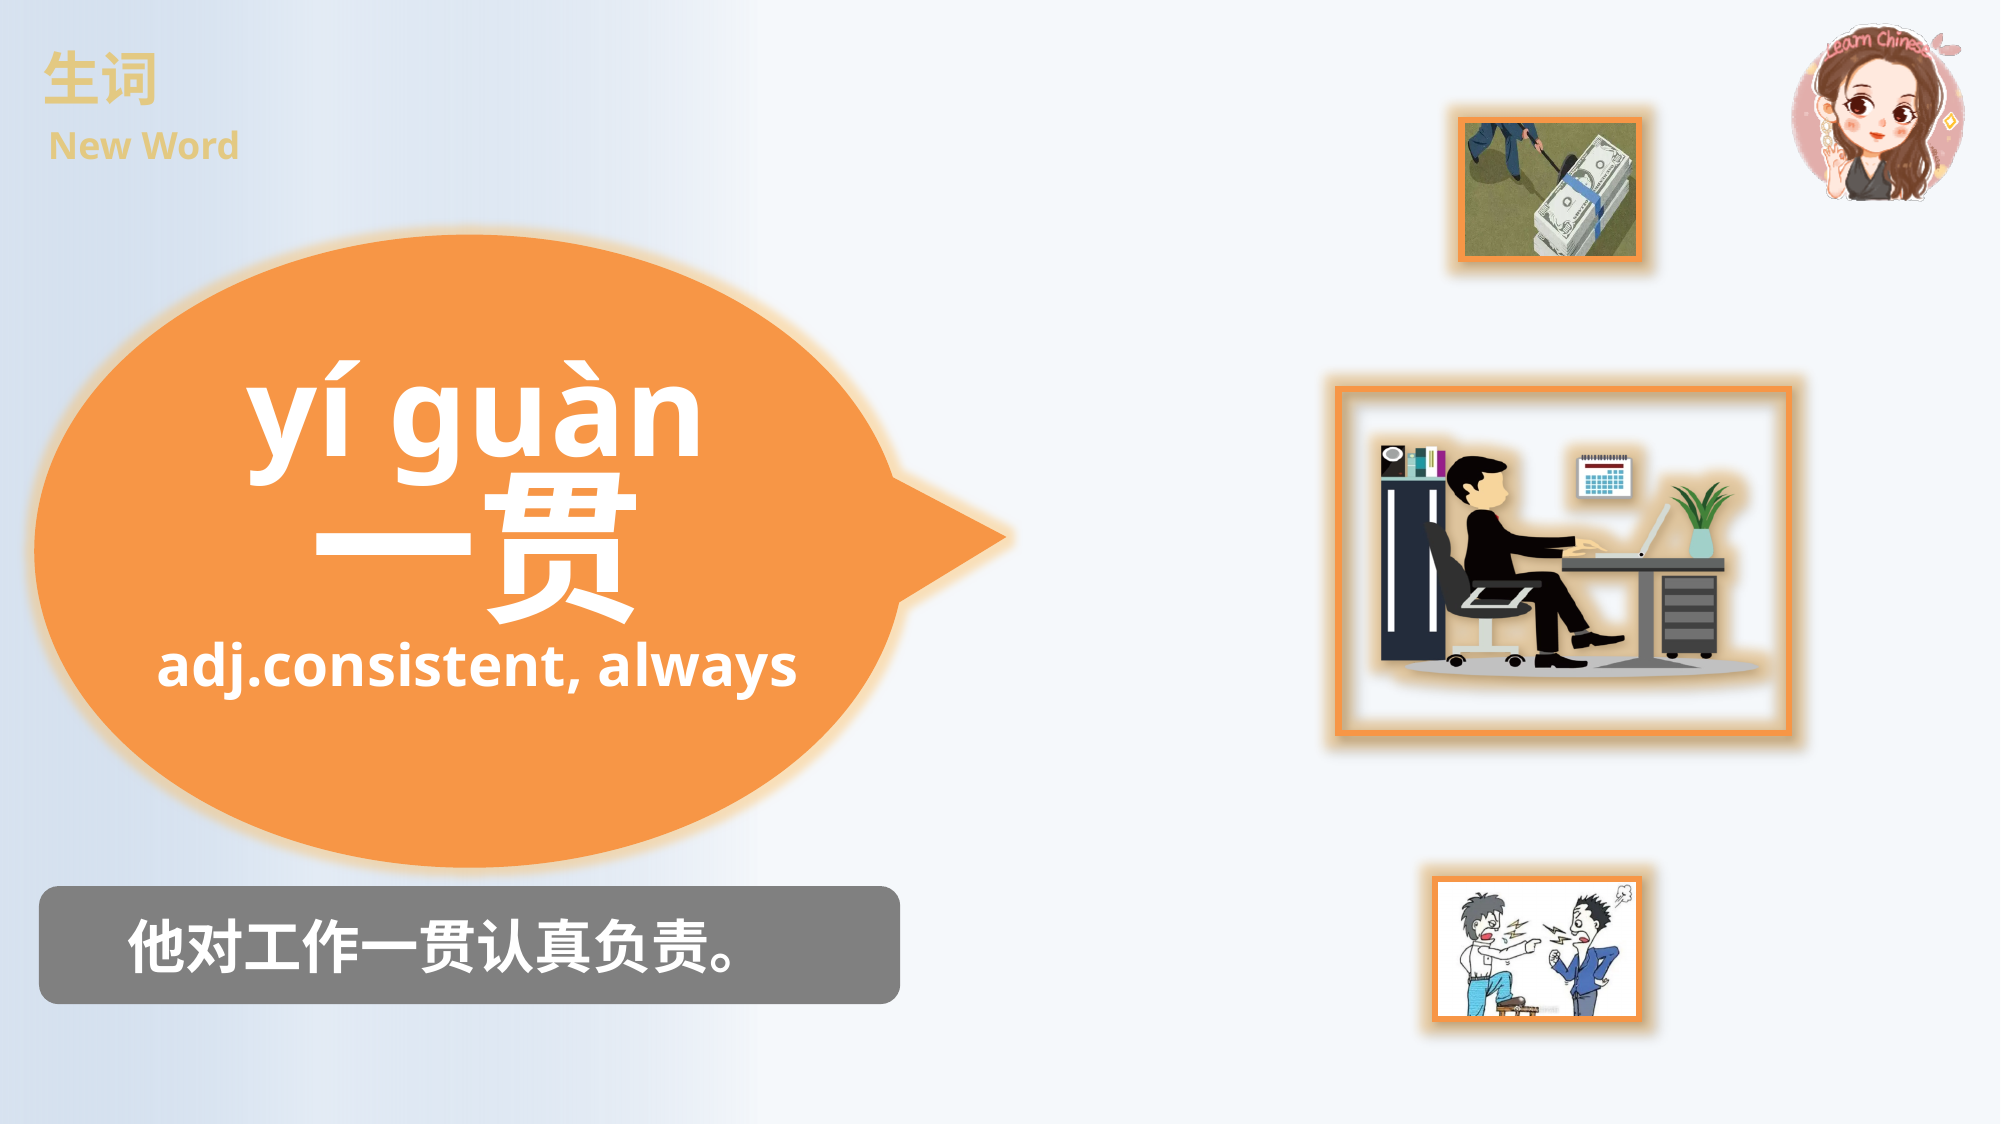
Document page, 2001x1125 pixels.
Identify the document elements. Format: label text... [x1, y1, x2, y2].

text_box New Word [33, 115, 256, 175]
picture [0, 0, 2001, 1125]
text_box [27, 239, 928, 864]
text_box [38, 886, 901, 1005]
text_box 生词 [27, 35, 174, 120]
